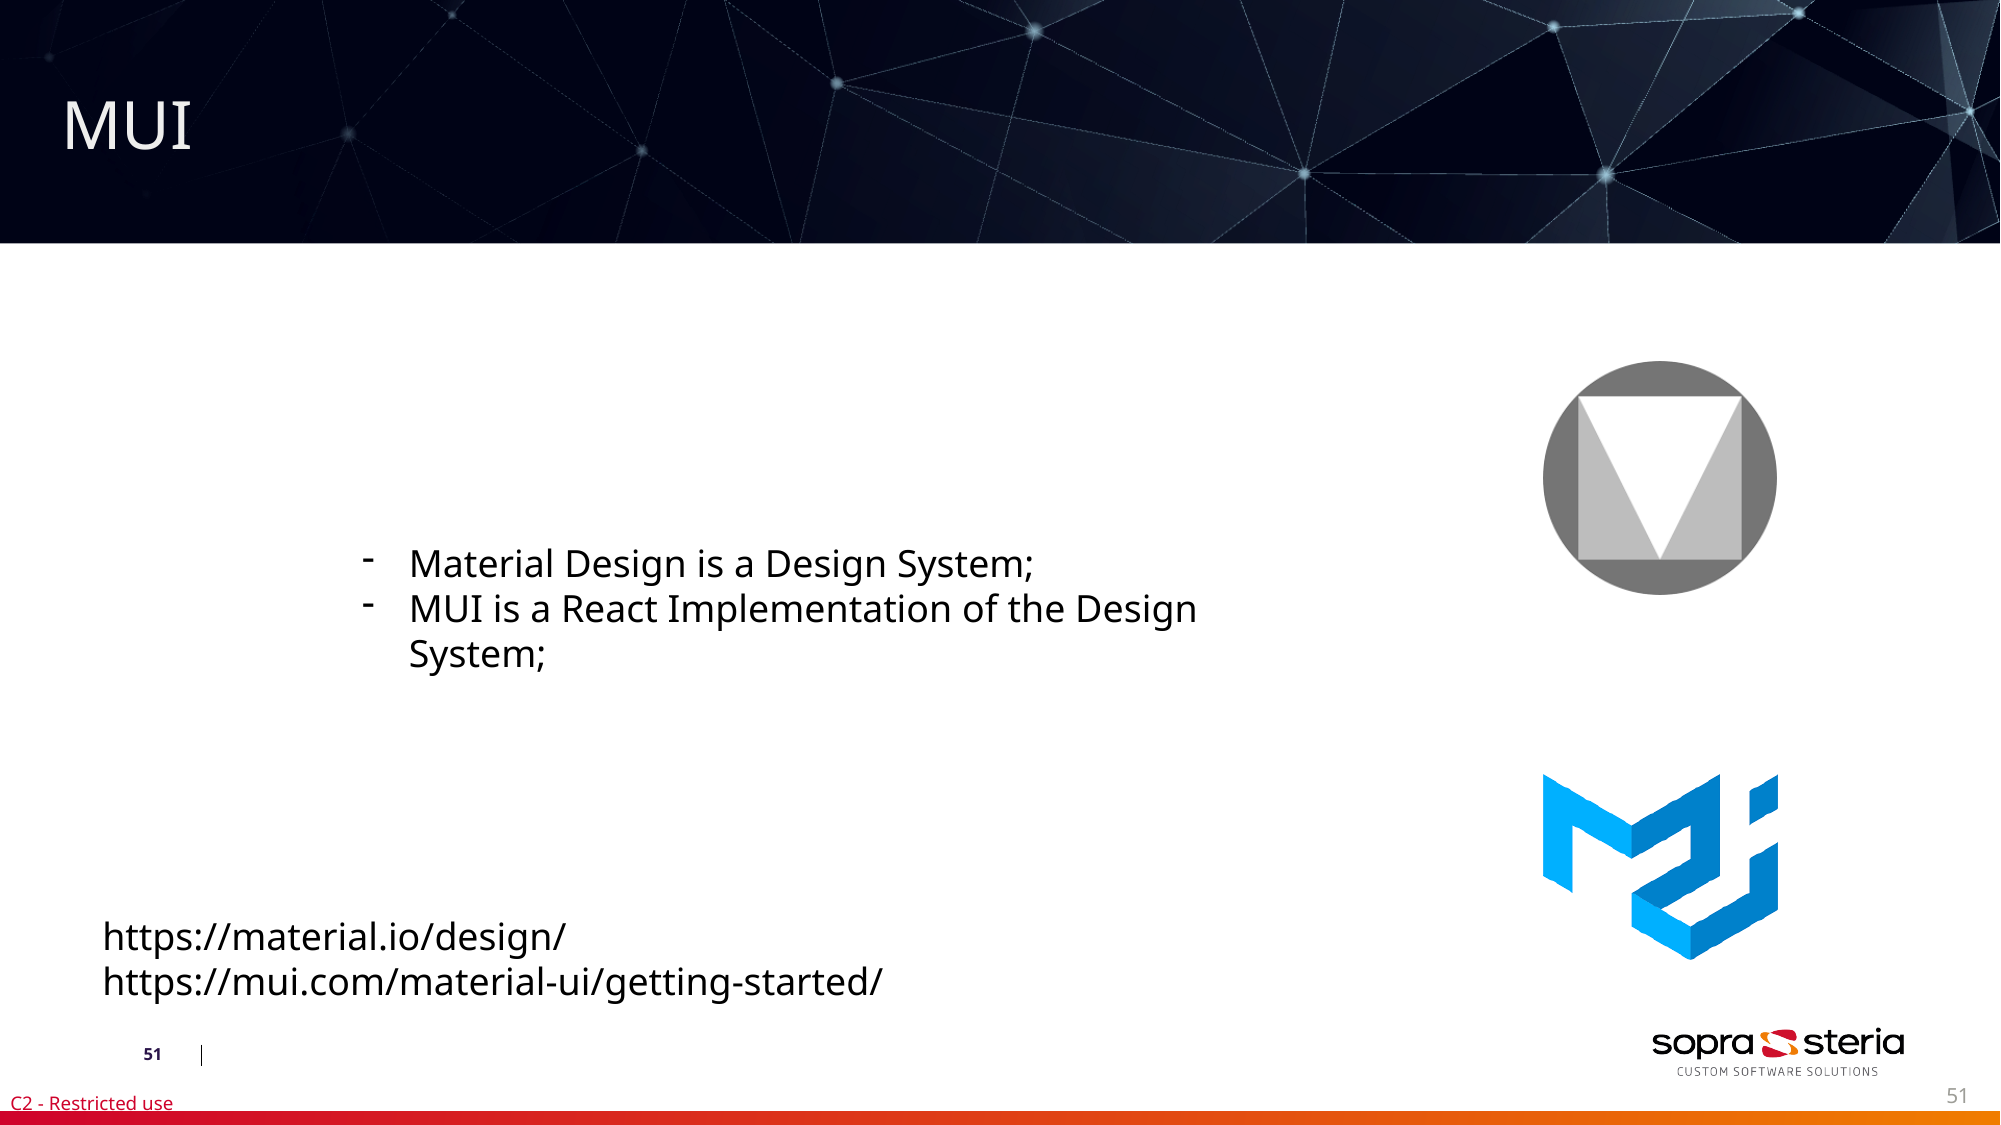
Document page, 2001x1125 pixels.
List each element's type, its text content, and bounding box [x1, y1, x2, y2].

picture [1543, 361, 1777, 596]
list MUI [55, 76, 1945, 220]
picture [1543, 774, 1778, 960]
text_box Material Design is a Design System; MUI is a React Implementation of the Design System; [362, 449, 1248, 816]
picture [0, 0, 2000, 244]
picture [1633, 1009, 1923, 1096]
text_box https://material.io/design/ https://mui.com/material-ui/getting-started/ [102, 912, 1224, 1008]
